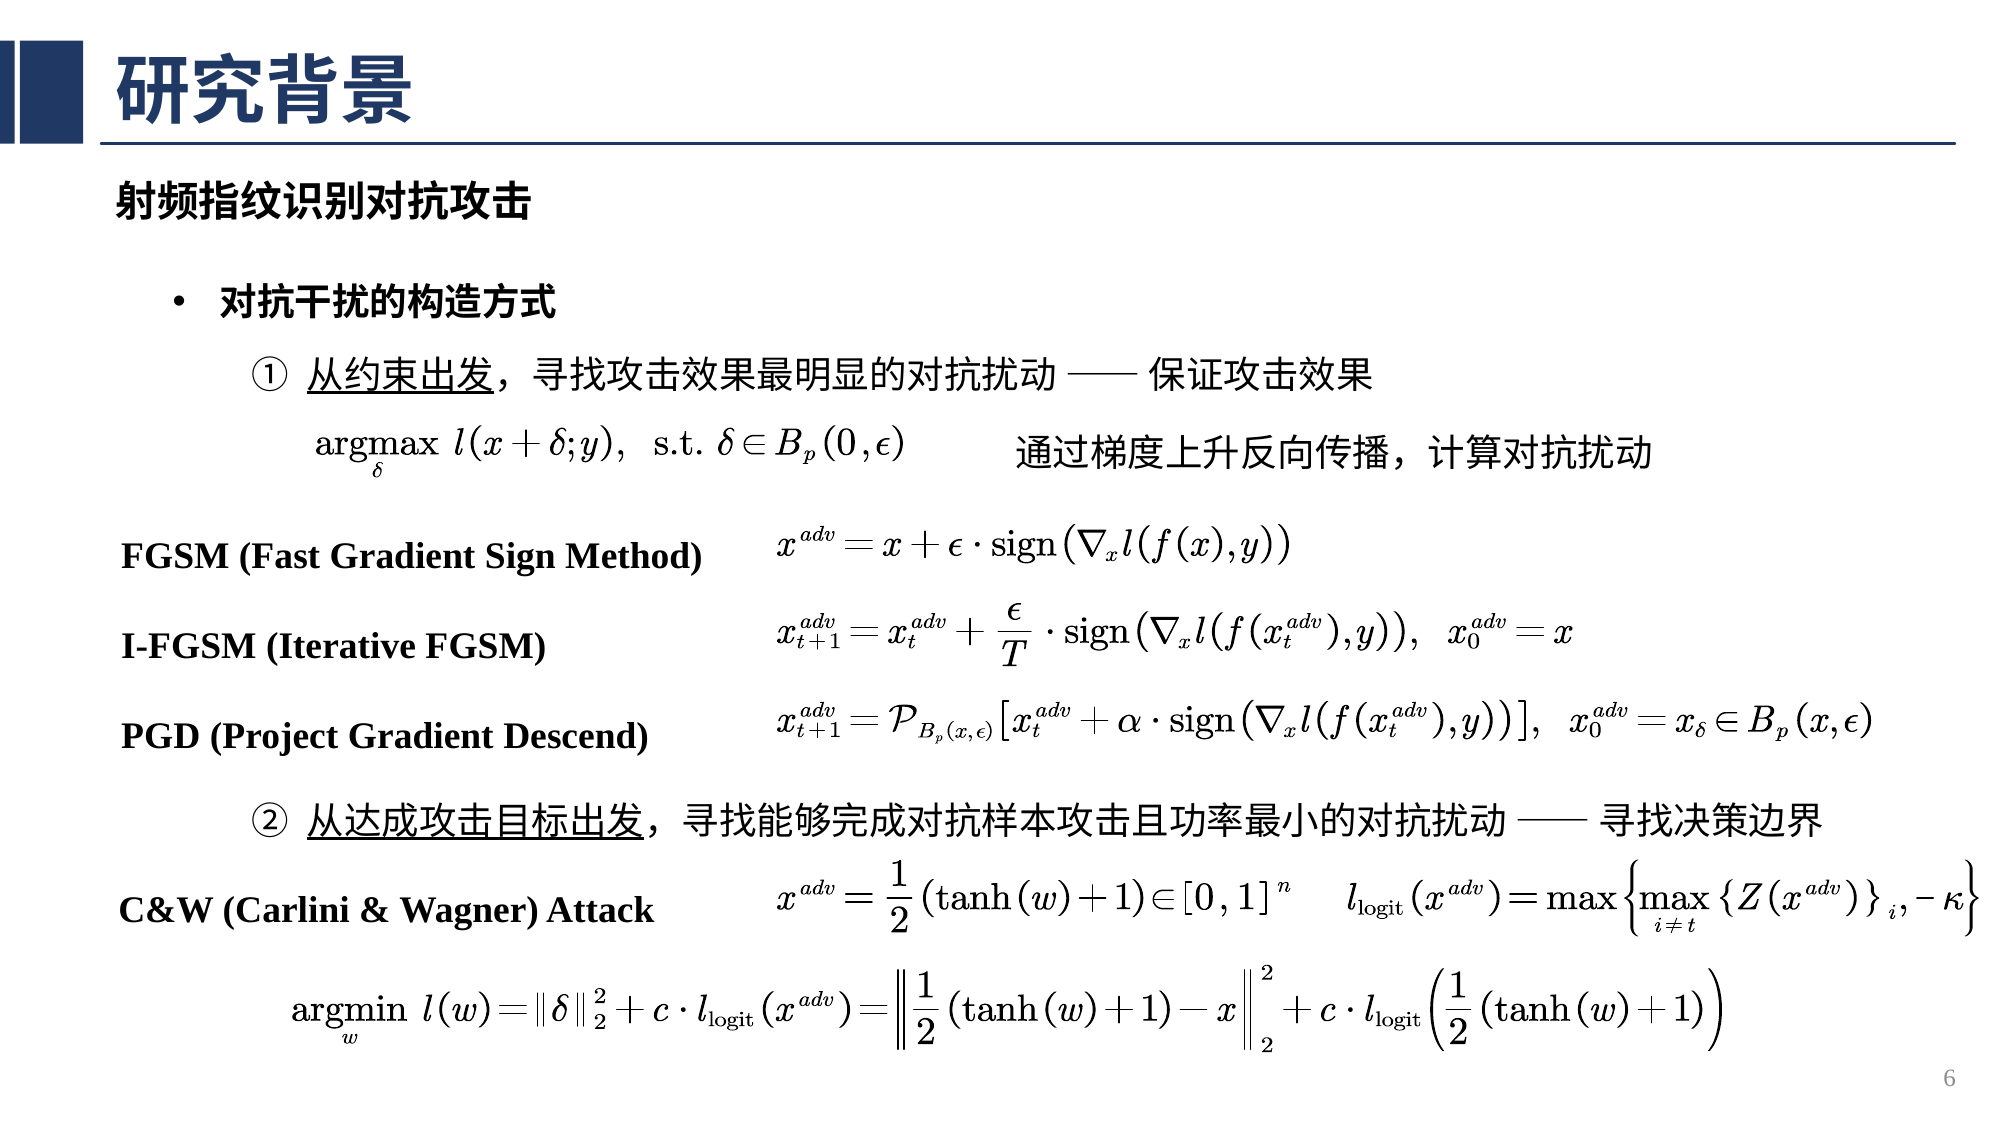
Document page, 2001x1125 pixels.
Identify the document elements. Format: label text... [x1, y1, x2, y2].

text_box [773, 689, 1878, 755]
text_box 射频指纹识别对抗攻击 [100, 167, 1101, 233]
title 研究背景 [100, 33, 1191, 154]
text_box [773, 582, 1580, 685]
text_box ② 从达成攻击目标出发，寻找能够完成对抗样本攻击且功率最小的对抗扰动 —— 寻找决策边界 [237, 766, 1875, 849]
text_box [1344, 849, 1986, 951]
text_box ① 从约束出发，寻找攻击效果最明显的对抗扰动 —— 保证攻击效果 [237, 320, 1781, 404]
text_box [312, 415, 910, 495]
text_box C&W (Carlini & Wagner) Attack [103, 832, 670, 938]
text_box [288, 957, 1730, 1066]
text_box 通过梯度上升反向传播，计算对抗扰动 [1000, 399, 1688, 482]
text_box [773, 514, 1296, 578]
text_box FGSM (Fast Gradient Sign Method) I-FGSM (Iterative FGSM) PGD (Project Gradient Descend) [106, 478, 738, 764]
text_box 对抗干扰的构造方式 [157, 248, 1796, 331]
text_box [773, 848, 1298, 952]
slide_number 6 [1520, 1046, 1971, 1107]
